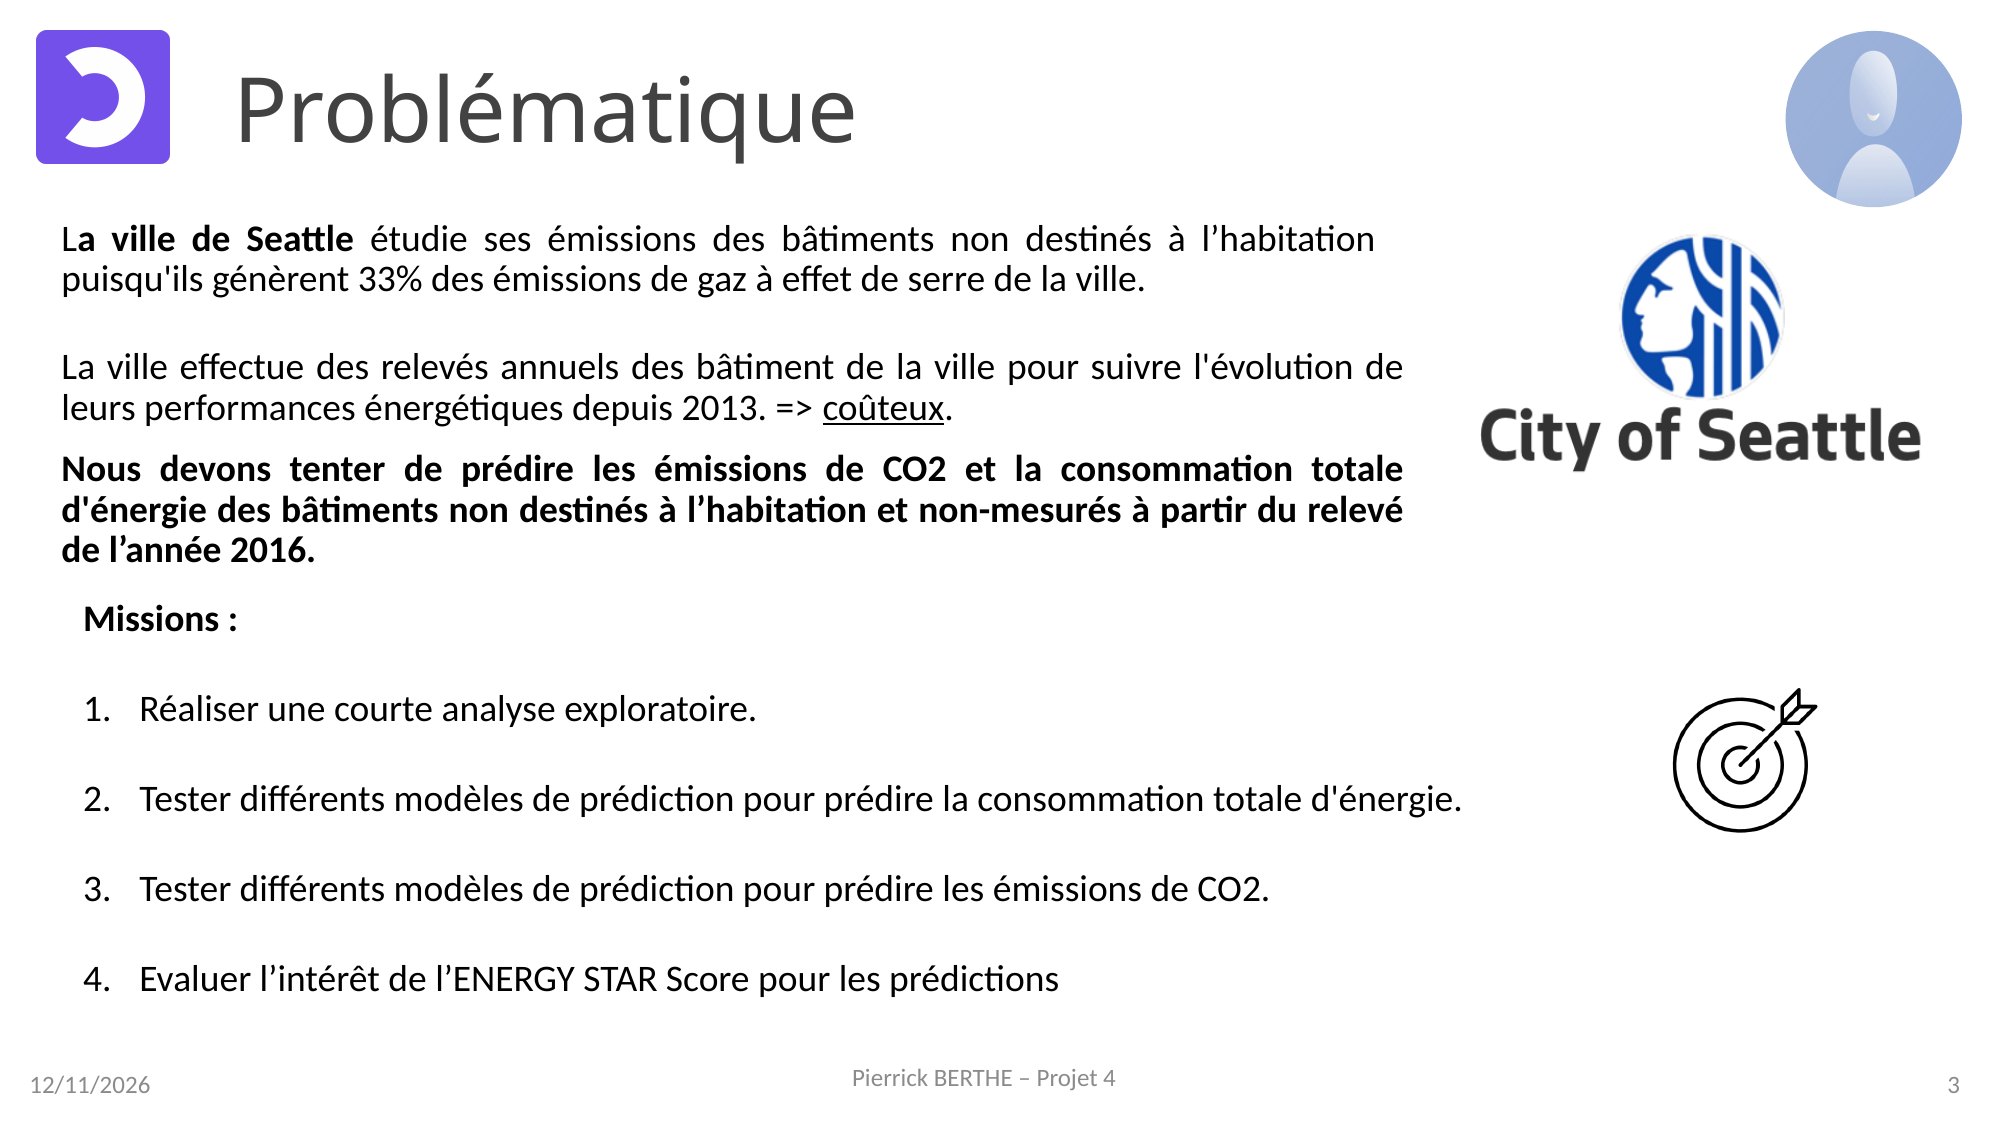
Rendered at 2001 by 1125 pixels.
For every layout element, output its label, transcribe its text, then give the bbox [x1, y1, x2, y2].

text_box La ville effectue des relevés annuels des bâtiment de la ville pour suivre l'évolution de leurs performances énergétiques depuis 2013. => coûteux. Nous devons tenter de prédire les émissions de CO2 et la consommation totale d'énergie des bâtiments non destinés à l’habitation et non-mesurés à partir du relevé de l’année 2016. [46, 339, 1421, 563]
text_box Missions : Réaliser une courte analyse exploratoire. Tester différents modèles de prédiction pour prédire la consommation totale d'énergie. Tester différents modèles de prédiction pour prédire les émissions de CO2. Evaluer l’intérêt de l’ENERGY STAR Score pour les prédictions [68, 586, 1587, 1007]
subtitle La ville de Seattle étudie ses émissions des bâtiments non destinés à l’habitation puisqu'ils génèrent 33% des émissions de gaz à effet de serre de la ville. [46, 211, 1392, 310]
picture [1427, 225, 1983, 489]
picture [1654, 673, 1832, 851]
picture [1785, 30, 1962, 208]
picture [36, 30, 170, 164]
title Problématique [218, 55, 1098, 170]
